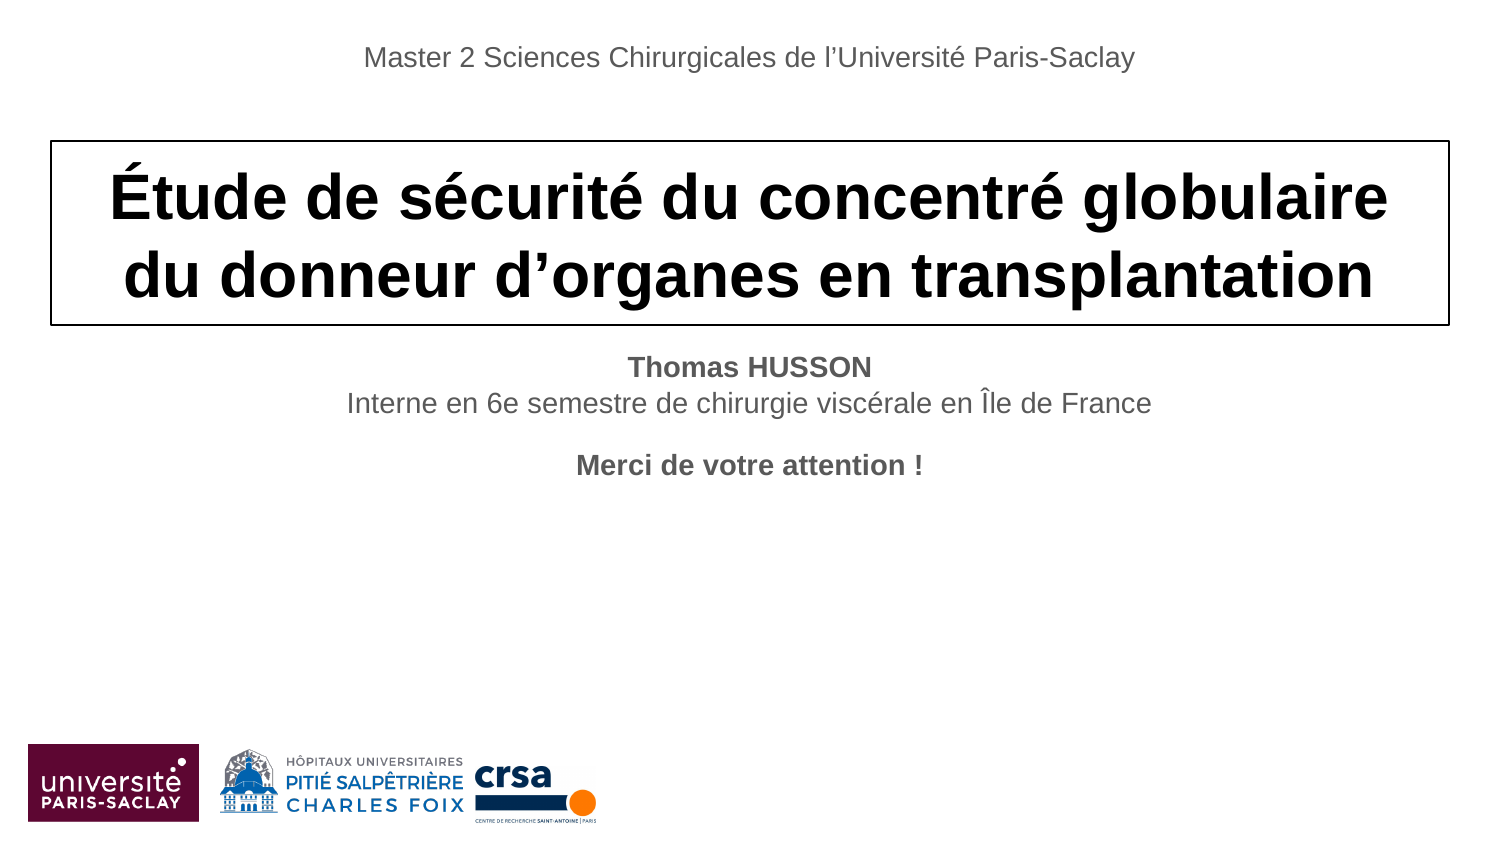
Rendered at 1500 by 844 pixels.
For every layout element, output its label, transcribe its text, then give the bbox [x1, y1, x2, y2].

picture [212, 742, 596, 824]
picture [28, 744, 199, 822]
list Thomas HUSSON Interne en 6e semestre de chirurgie viscérale en Île de France Merci de votre attention ! [51, 331, 1449, 718]
title Étude de sécurité du concentré globulaire du donneur d’organes en transplantation [51, 141, 1449, 325]
subtitle Master 2 Sciences Chirurgicales de l’Université Paris-Saclay [51, 36, 1449, 94]
